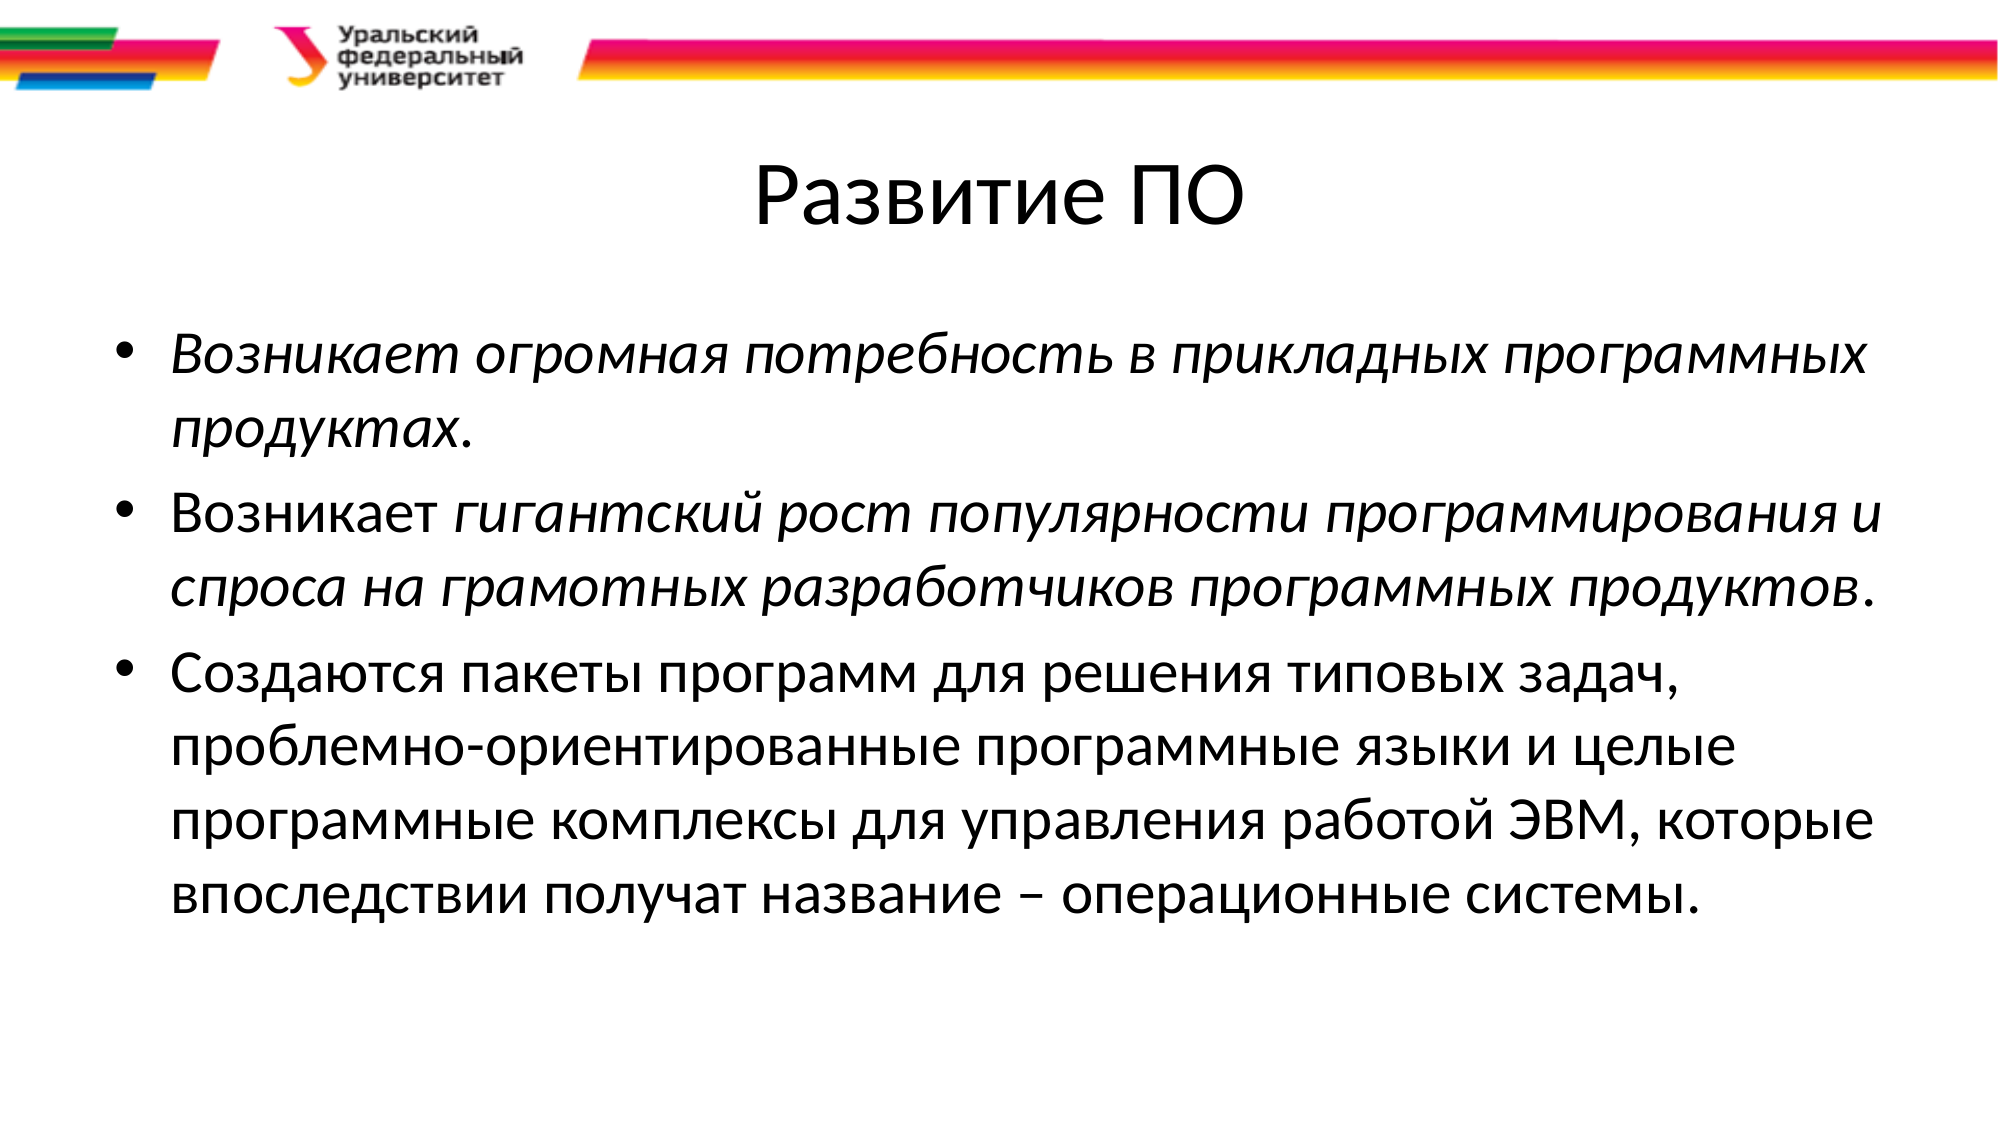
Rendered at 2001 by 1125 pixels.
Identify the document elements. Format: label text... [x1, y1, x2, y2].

title Развитие ПО [99, 93, 1900, 282]
list Возникает огромная потребность в прикладных программных продуктах. Возникает гигантский рост популярности программирования и спроса на грамотных разработчиков программных продуктов. Создаются пакеты программ для решения типовых задач, проблемно-ориентированные программные языки и целые программные комплексы для управления работой ЭВМ, которые впоследствии получат название – операционные системы. [99, 304, 1900, 1032]
picture [0, 0, 2000, 105]
